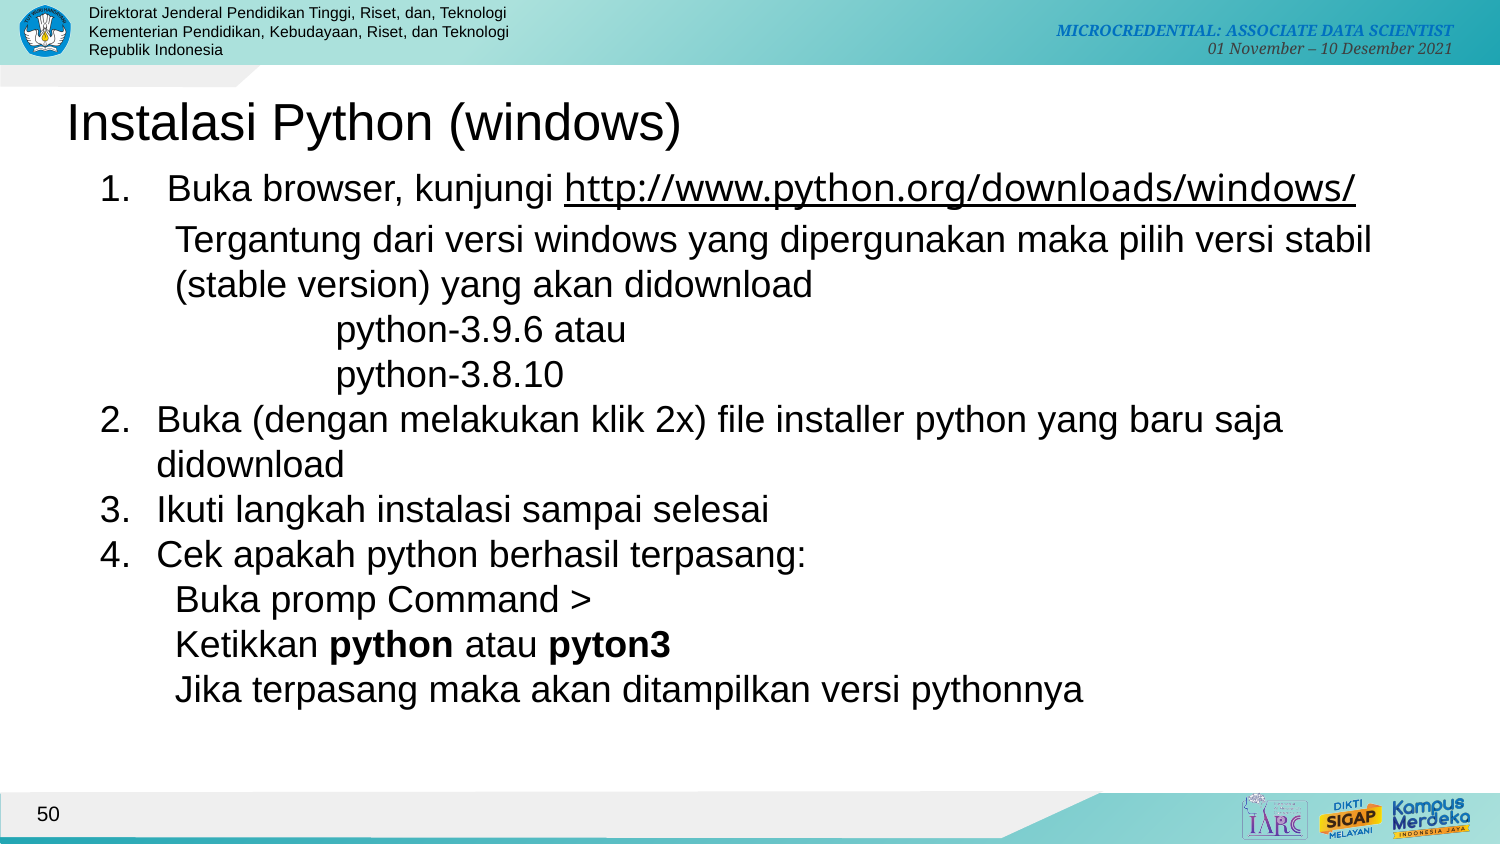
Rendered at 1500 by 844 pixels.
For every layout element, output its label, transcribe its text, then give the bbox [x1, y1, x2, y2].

text_box 50 [0, 790, 75, 836]
picture [1393, 798, 1470, 839]
picture [16, 3, 74, 61]
picture [1237, 790, 1312, 843]
picture [1319, 796, 1382, 842]
text_box Buka browser, kunjungi http://www.python.org/downloads/windows/ Tergantung dari versi windows yang dipergunakan maka pilih versi stabil (stable version) yang akan didownload python-3.9.6 atau python-3.8.10 Buka (dengan melakukan klik 2x) file installer python yang baru saja didownload Ikuti langkah instalasi sampai selesai Cek apakah python berhasil terpasang: Buka promp Command > Ketikkan python atau pyton3 Jika terpasang maka akan ditampilkan versi pythonnya [66, 156, 1465, 717]
text_box Instalasi Python (windows) [50, 72, 1449, 167]
